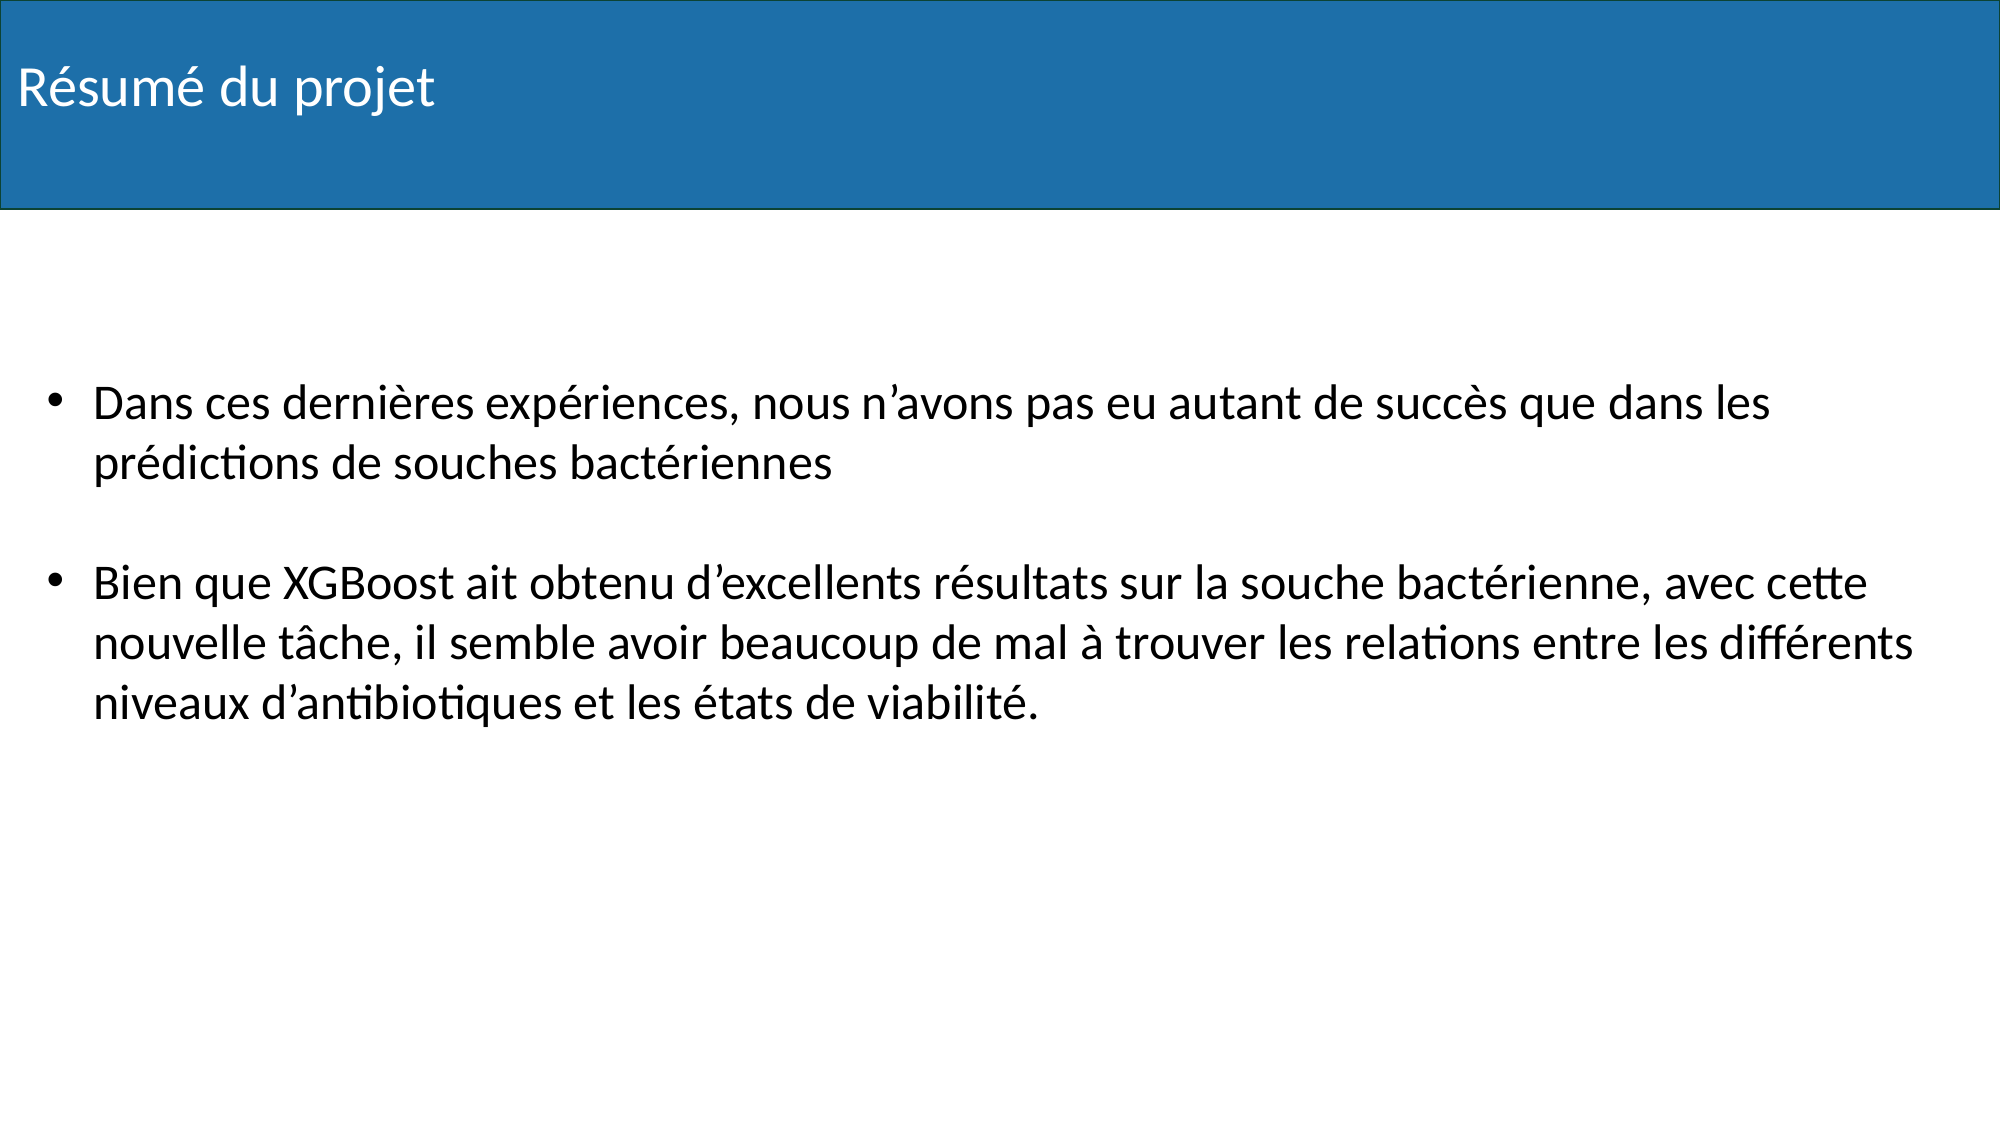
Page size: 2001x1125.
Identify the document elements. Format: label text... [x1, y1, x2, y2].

text_box Dans ces dernières expériences, nous n’avons pas eu autant de succès que dans les prédictions de souches bactériennes Bien que XGBoost ait obtenu d’excellents résultats sur la souche bactérienne, avec cette nouvelle tâche, il semble avoir beaucoup de mal à trouver les relations entre les différents niveaux d’antibiotiques et les états de viabilité. [0, 361, 2000, 927]
text_box Résumé du projet [2, 40, 452, 126]
text_box [0, 0, 2000, 210]
